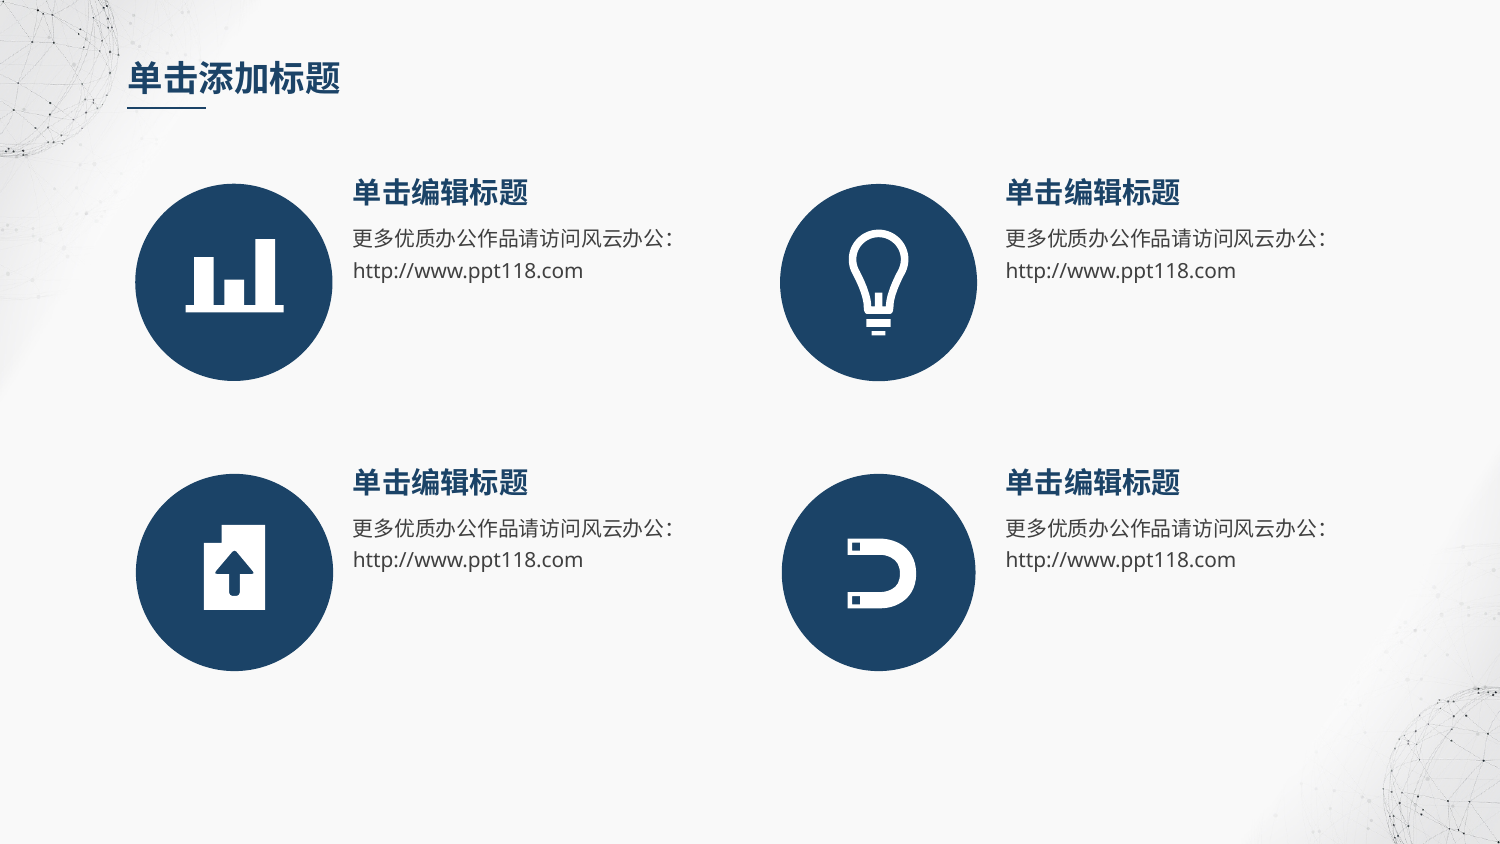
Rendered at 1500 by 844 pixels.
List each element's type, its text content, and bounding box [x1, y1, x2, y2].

text_box 单击添加标题 [116, 50, 488, 105]
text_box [135, 473, 334, 672]
text_box 更多优质办公作品请访问风云办公：http://www.ppt118.com [1005, 219, 1360, 283]
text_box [781, 473, 976, 672]
text_box 单击编辑标题 [1005, 463, 1236, 499]
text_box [780, 183, 978, 382]
text_box 单击编辑标题 [352, 174, 583, 210]
text_box 更多优质办公作品请访问风云办公：http://www.ppt118.com [352, 509, 707, 572]
picture [0, 0, 1500, 844]
text_box 单击编辑标题 [352, 463, 583, 499]
text_box 更多优质办公作品请访问风云办公：http://www.ppt118.com [352, 219, 707, 283]
text_box 更多优质办公作品请访问风云办公：http://www.ppt118.com [1005, 509, 1360, 572]
text_box 单击编辑标题 [1005, 174, 1236, 210]
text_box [135, 183, 333, 381]
